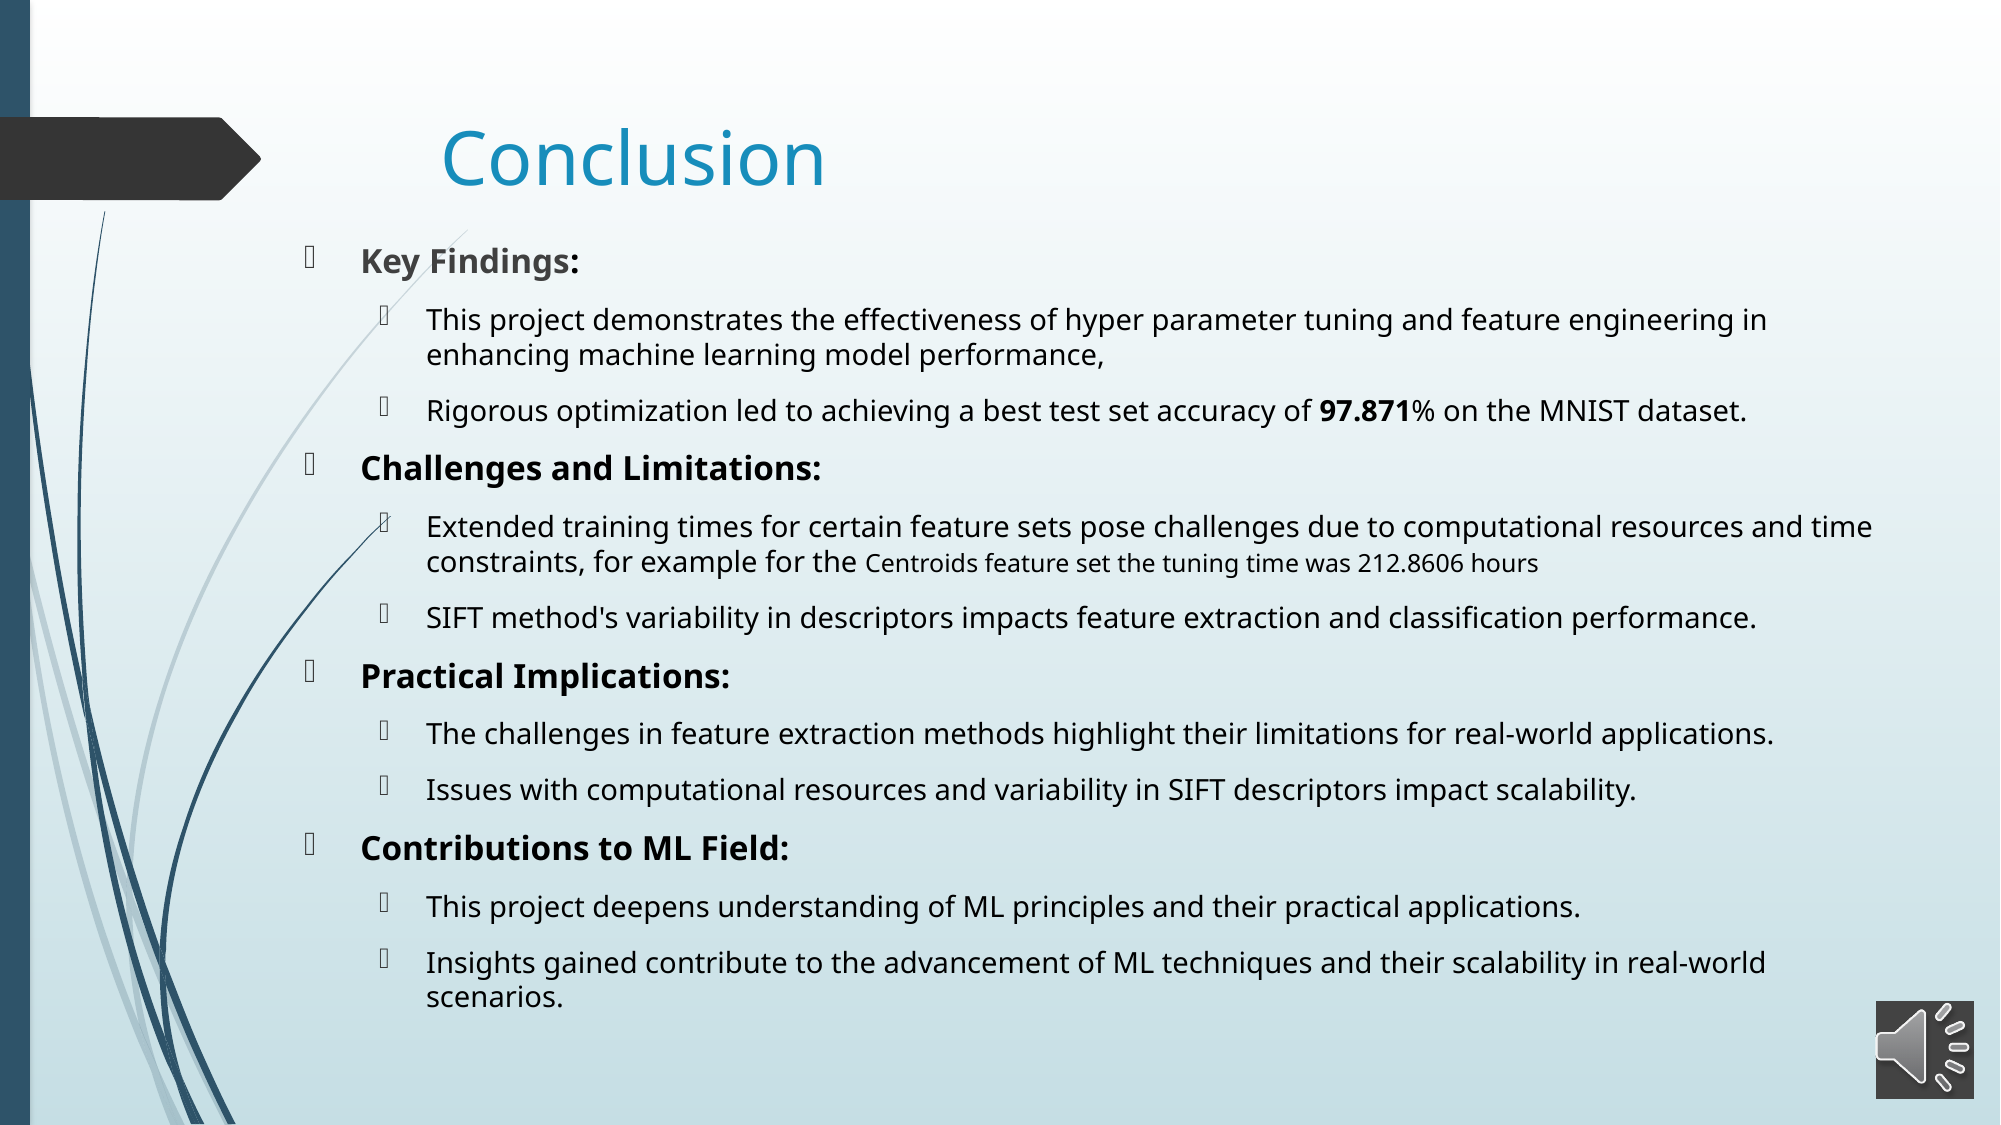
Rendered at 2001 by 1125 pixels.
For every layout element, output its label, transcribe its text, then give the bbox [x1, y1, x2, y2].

list Key Findings: This project demonstrates the effectiveness of hyper parameter tuning and feature engineering in enhancing machine learning model performance, Rigorous optimization led to achieving a best test set accuracy of 97.871% on the MNIST dataset. Challenges and Limitations: Extended training times for certain feature sets pose challenges due to computational resources and time constraints, for example for the Centroids feature set the tuning time was 212.8606 hours SIFT method's variability in descriptors impacts feature extraction and classification performance. Practical Implications: The challenges in feature extraction methods highlight their limitations for real-world applications. Issues with computational resources and variability in SIFT descriptors impact scalability. Contributions to ML Field: This project deepens understanding of ML principles and their practical applications. Insights gained contribute to the advancement of ML techniques and their scalability in real-world scenarios. [289, 232, 1894, 1046]
title Conclusion [425, 102, 1888, 232]
picture [1874, 999, 1976, 1101]
